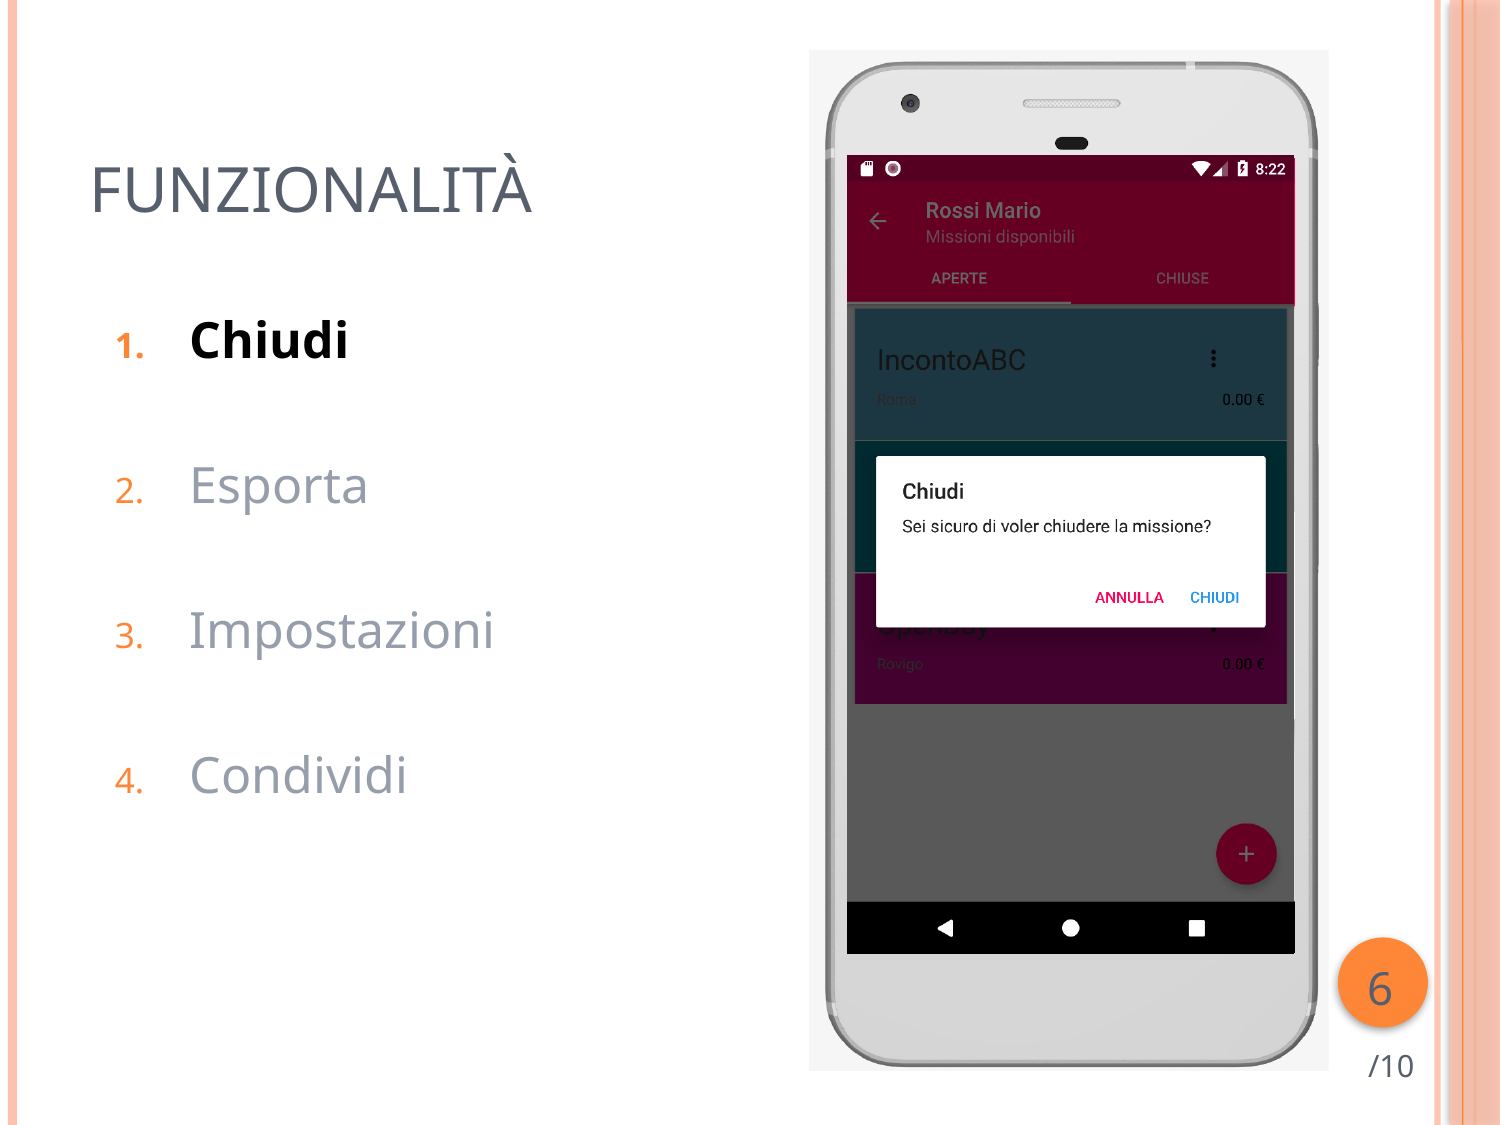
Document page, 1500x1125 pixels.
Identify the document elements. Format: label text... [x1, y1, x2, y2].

text_box 6 [1352, 952, 1435, 1022]
picture [846, 155, 1295, 955]
list Chiudi Esporta Impostazioni Condividi [100, 301, 740, 821]
title Funzionalità [75, 45, 1300, 233]
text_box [808, 50, 1330, 1072]
text_box /10 [1353, 1021, 1436, 1092]
